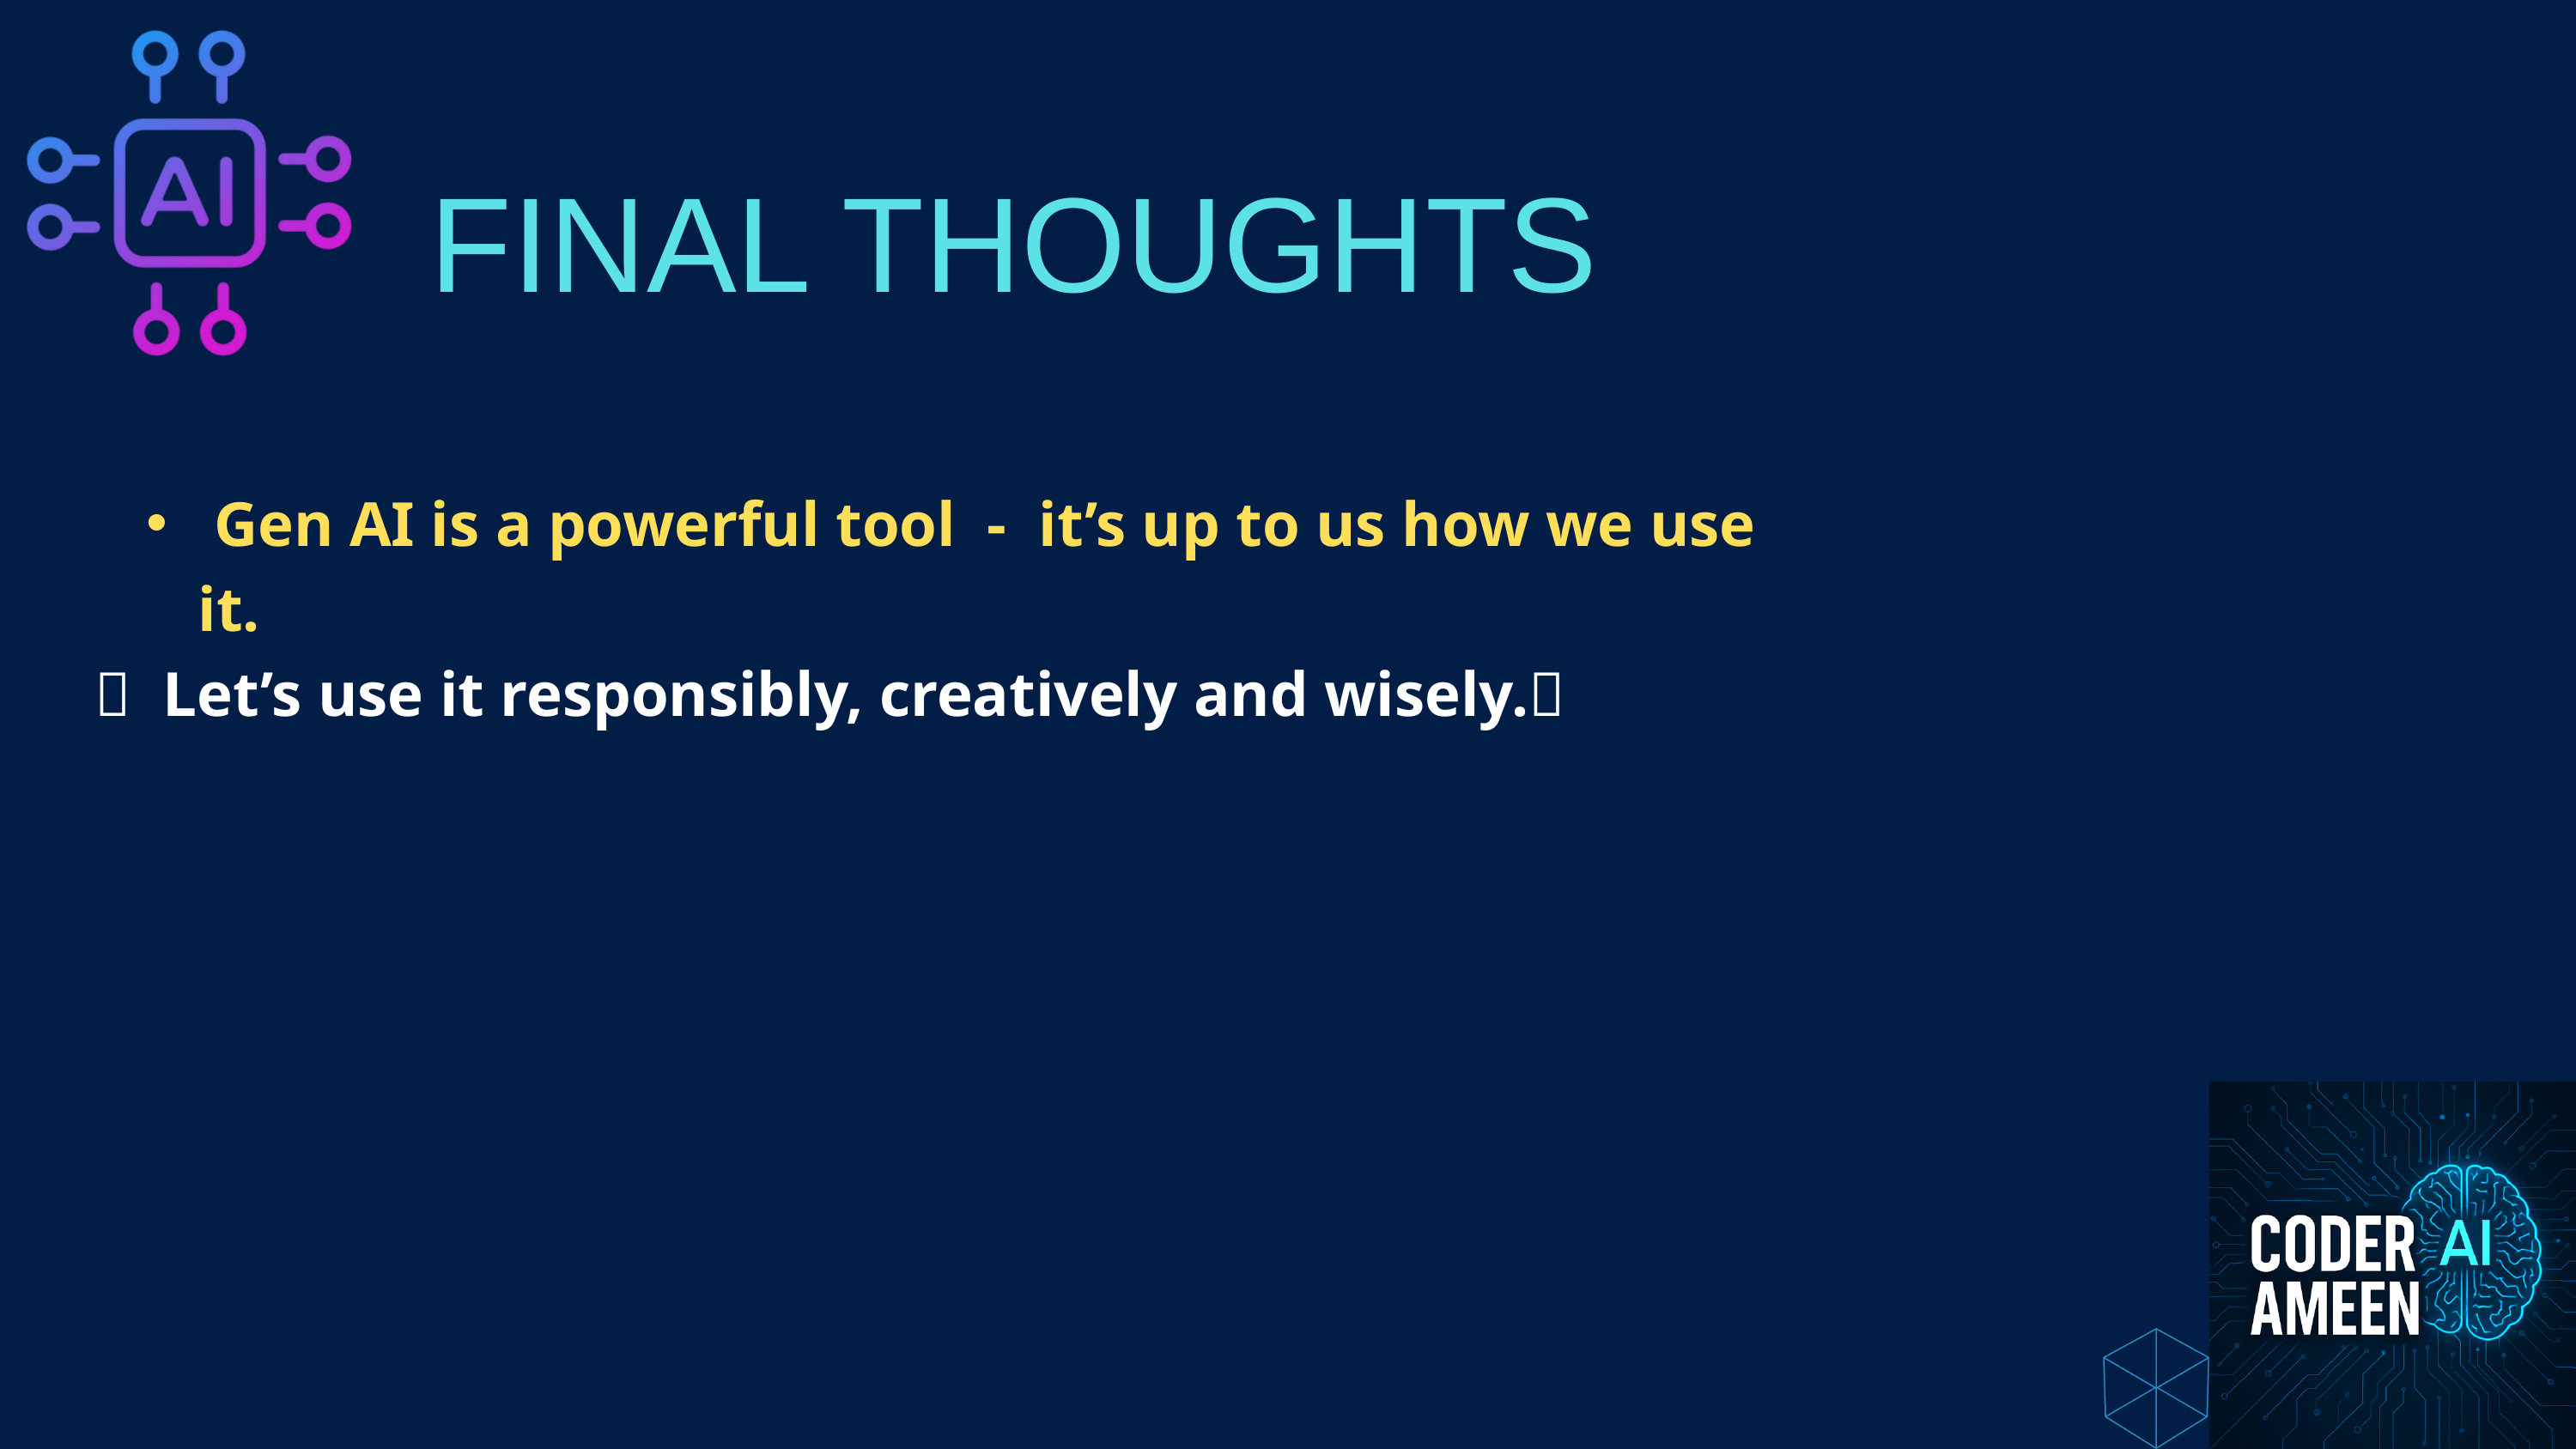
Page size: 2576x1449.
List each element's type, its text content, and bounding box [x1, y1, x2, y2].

text_box FINAL THOUGHTS [429, 188, 2393, 320]
text_box [0, 3, 379, 383]
text_box [2208, 1082, 2576, 1449]
picture [2103, 1328, 2210, 1449]
text_box Gen AI is a powerful tool - it’s up to us how we use it. 🚀 Let’s use it responsibly, creatively and wisely.🚀 [94, 473, 1787, 815]
